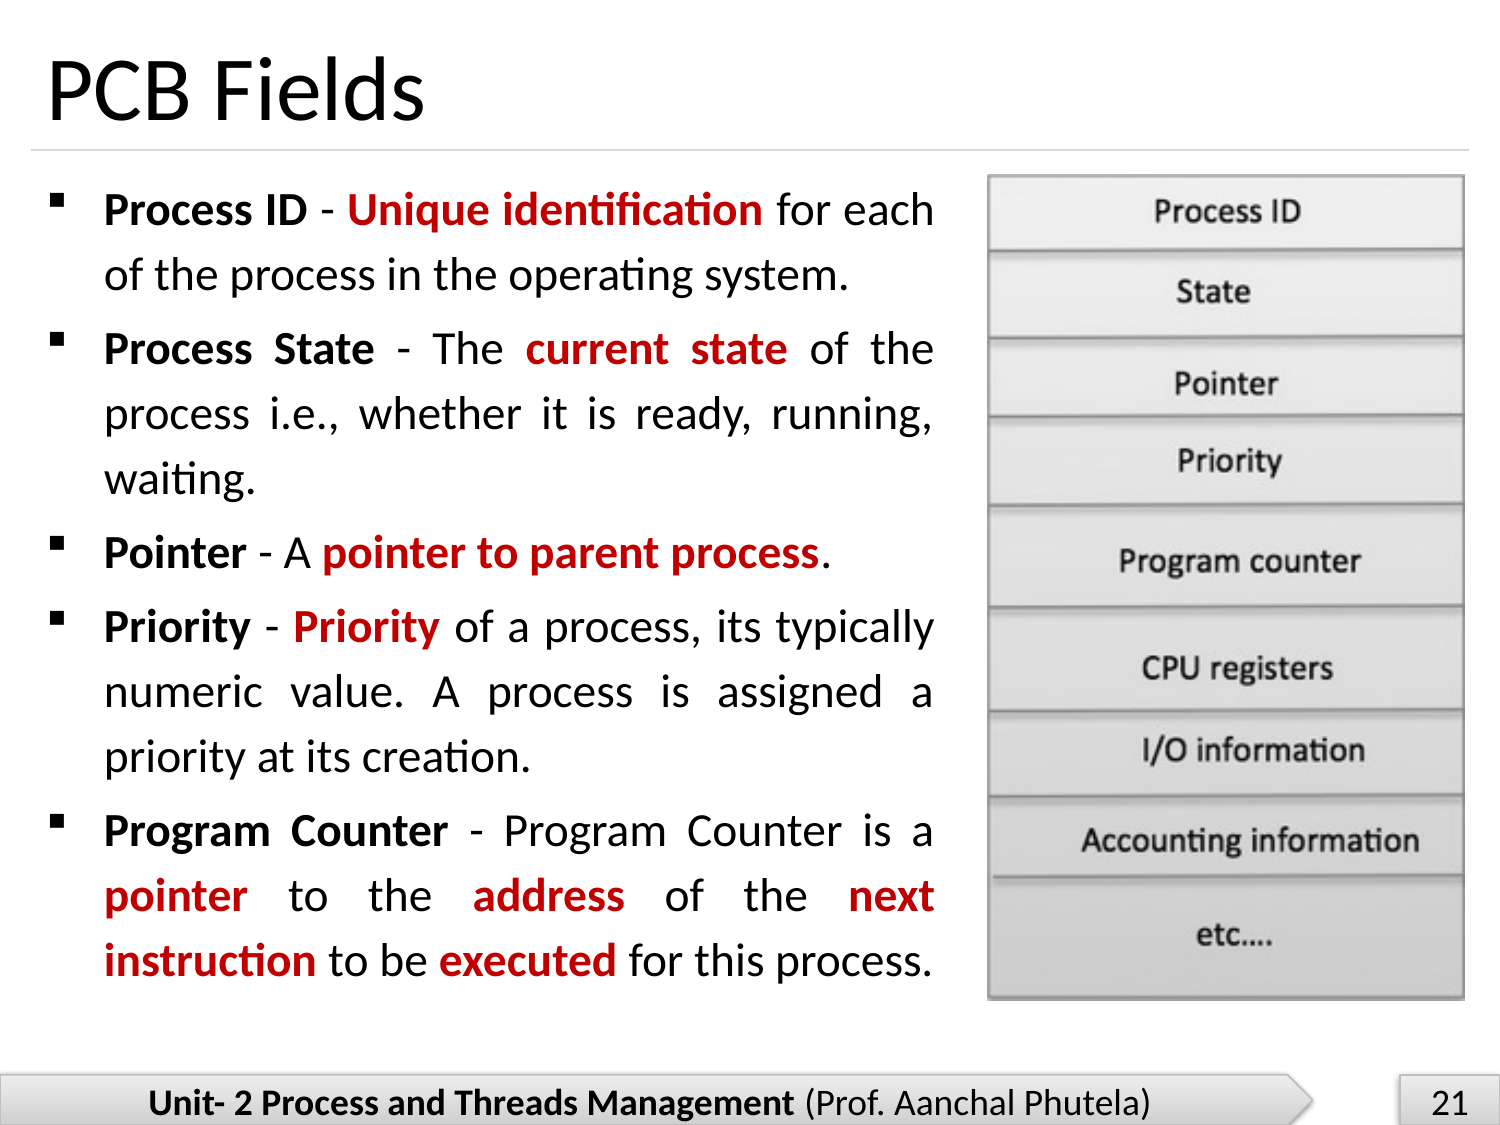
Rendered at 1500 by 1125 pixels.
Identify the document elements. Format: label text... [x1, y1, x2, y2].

title PCB Fields [31, 17, 1469, 150]
picture [987, 174, 1466, 1002]
list Process ID - Unique identification for each of the process in the operating system. Process State - The current state of the process i.e., whether it is ready, running, waiting. Pointer - A pointer to parent process. Priority - Priority of a process, its typically numeric value. A process is assigned a priority at its creation. Program Counter - Program Counter is a pointer to the address of the next instruction to be executed for this process. [31, 162, 950, 1038]
